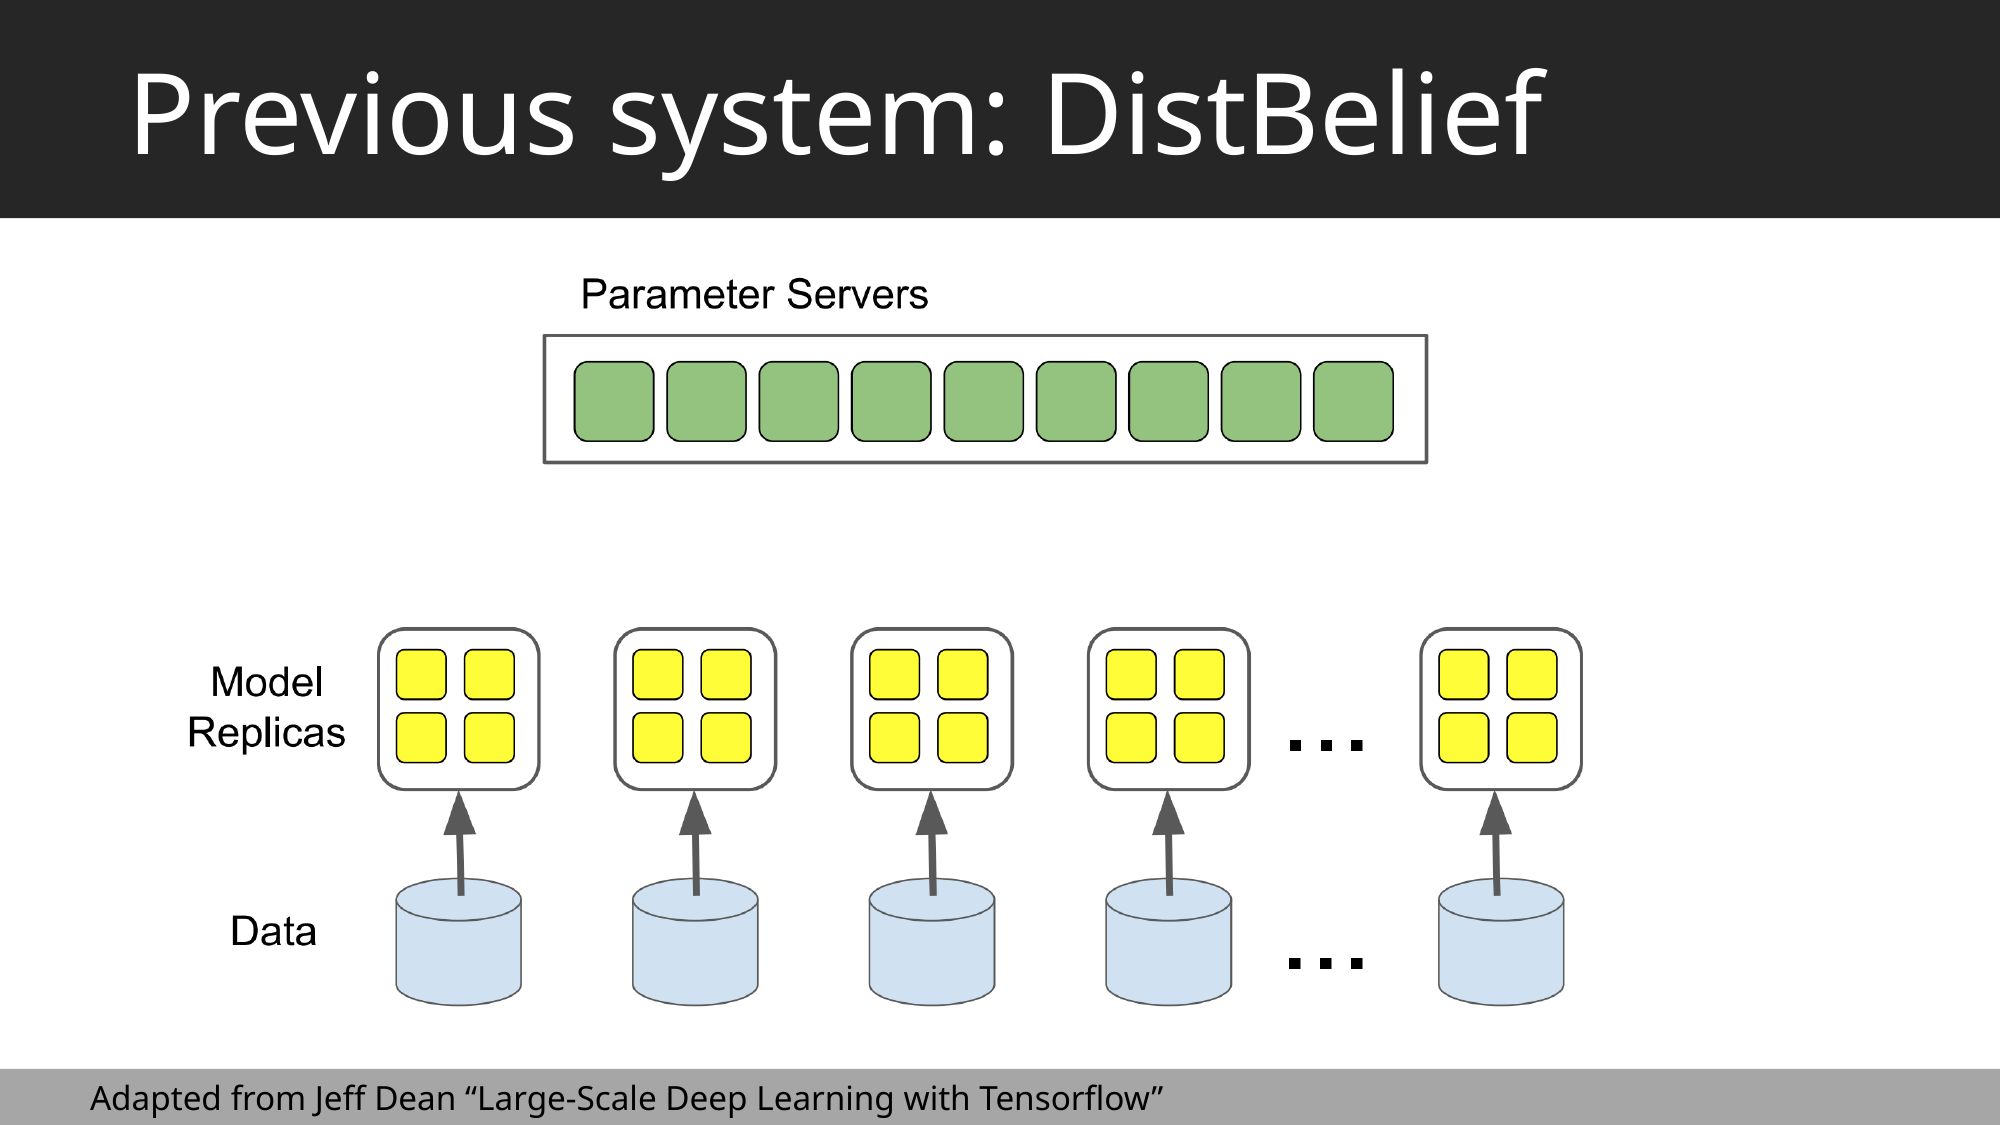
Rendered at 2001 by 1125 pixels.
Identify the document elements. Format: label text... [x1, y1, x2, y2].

text_box Adapted from Jeff Dean “Large-Scale Deep Learning with Tensorflow” [0, 1068, 2000, 1125]
title Previous system: DistBelief [0, 0, 2000, 219]
picture [166, 236, 1606, 1040]
